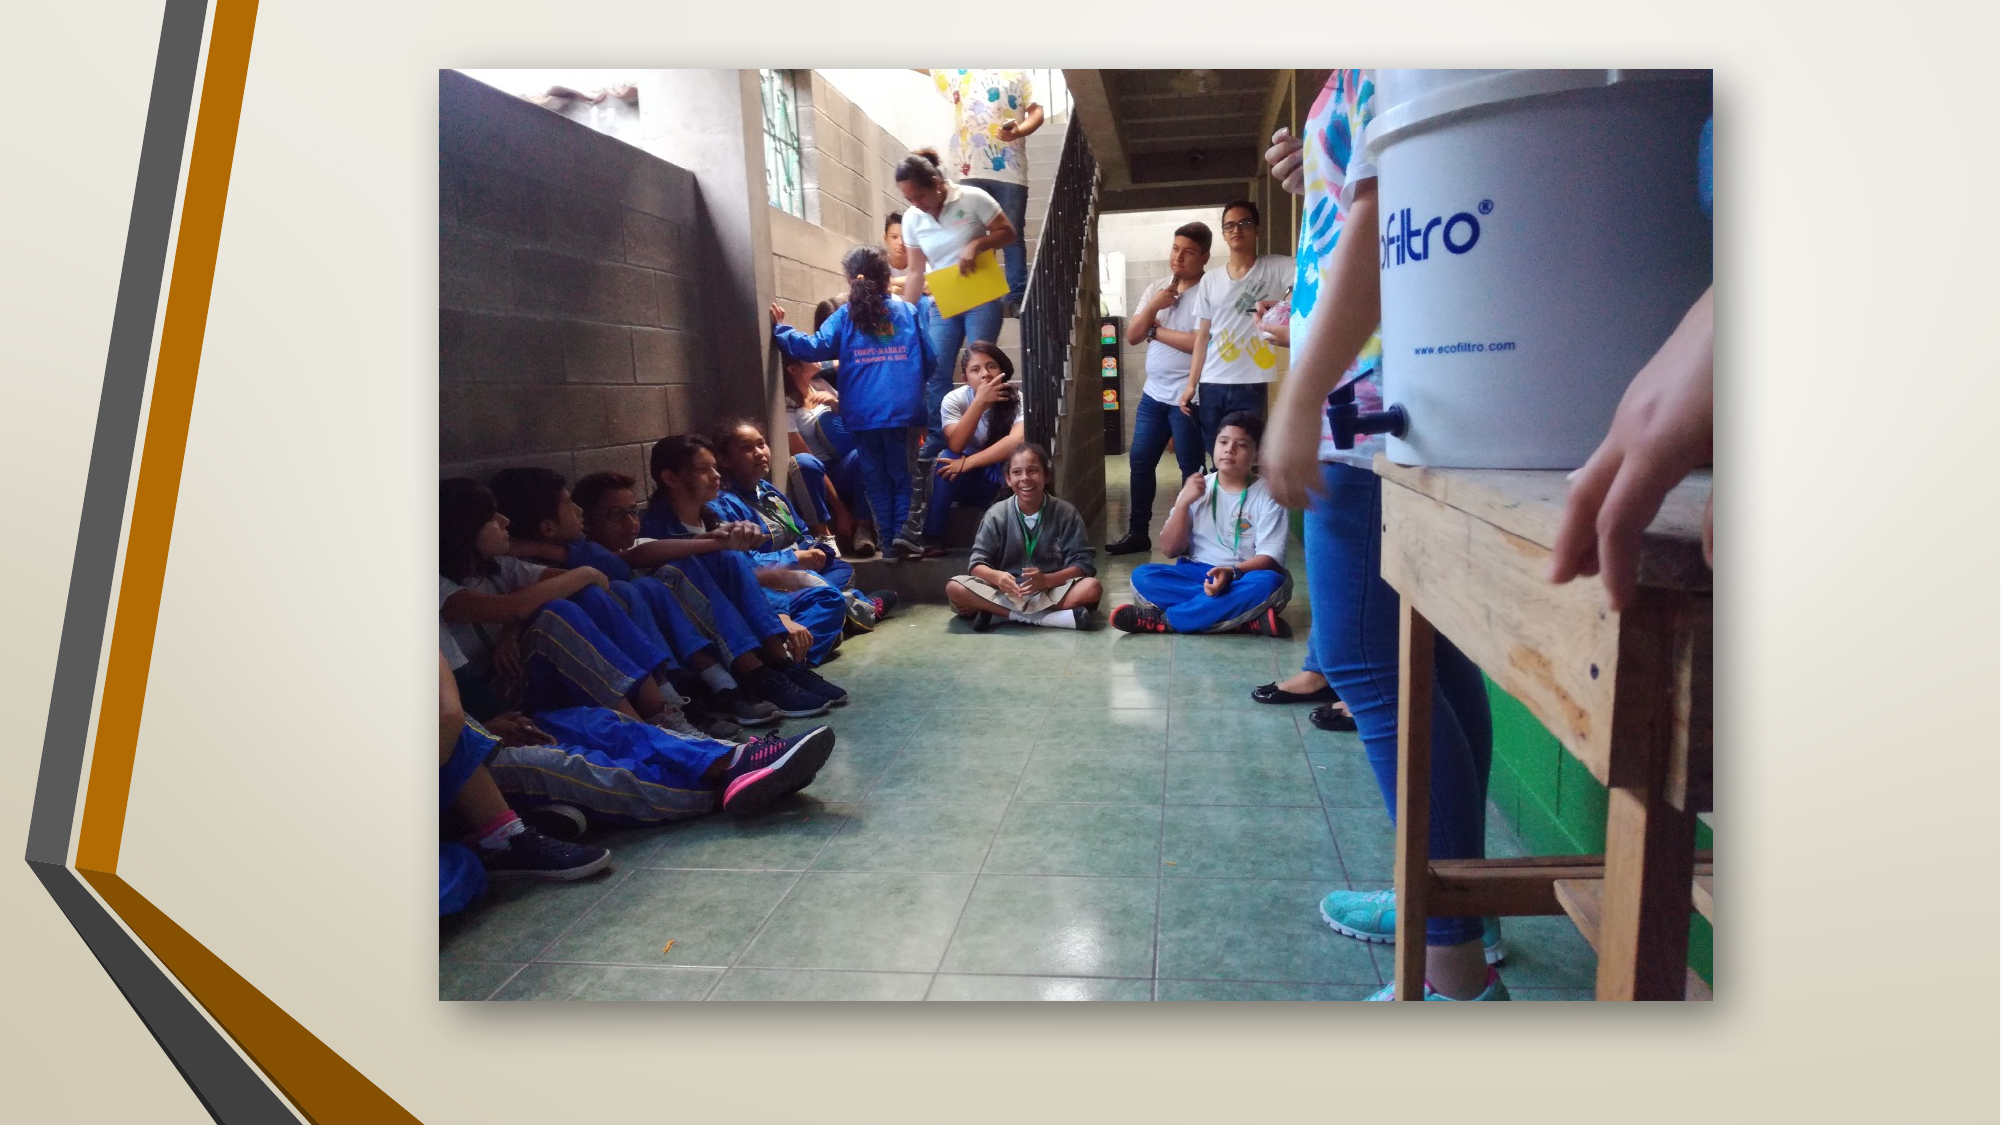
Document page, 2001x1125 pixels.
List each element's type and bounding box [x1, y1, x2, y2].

list [438, 69, 1713, 1002]
